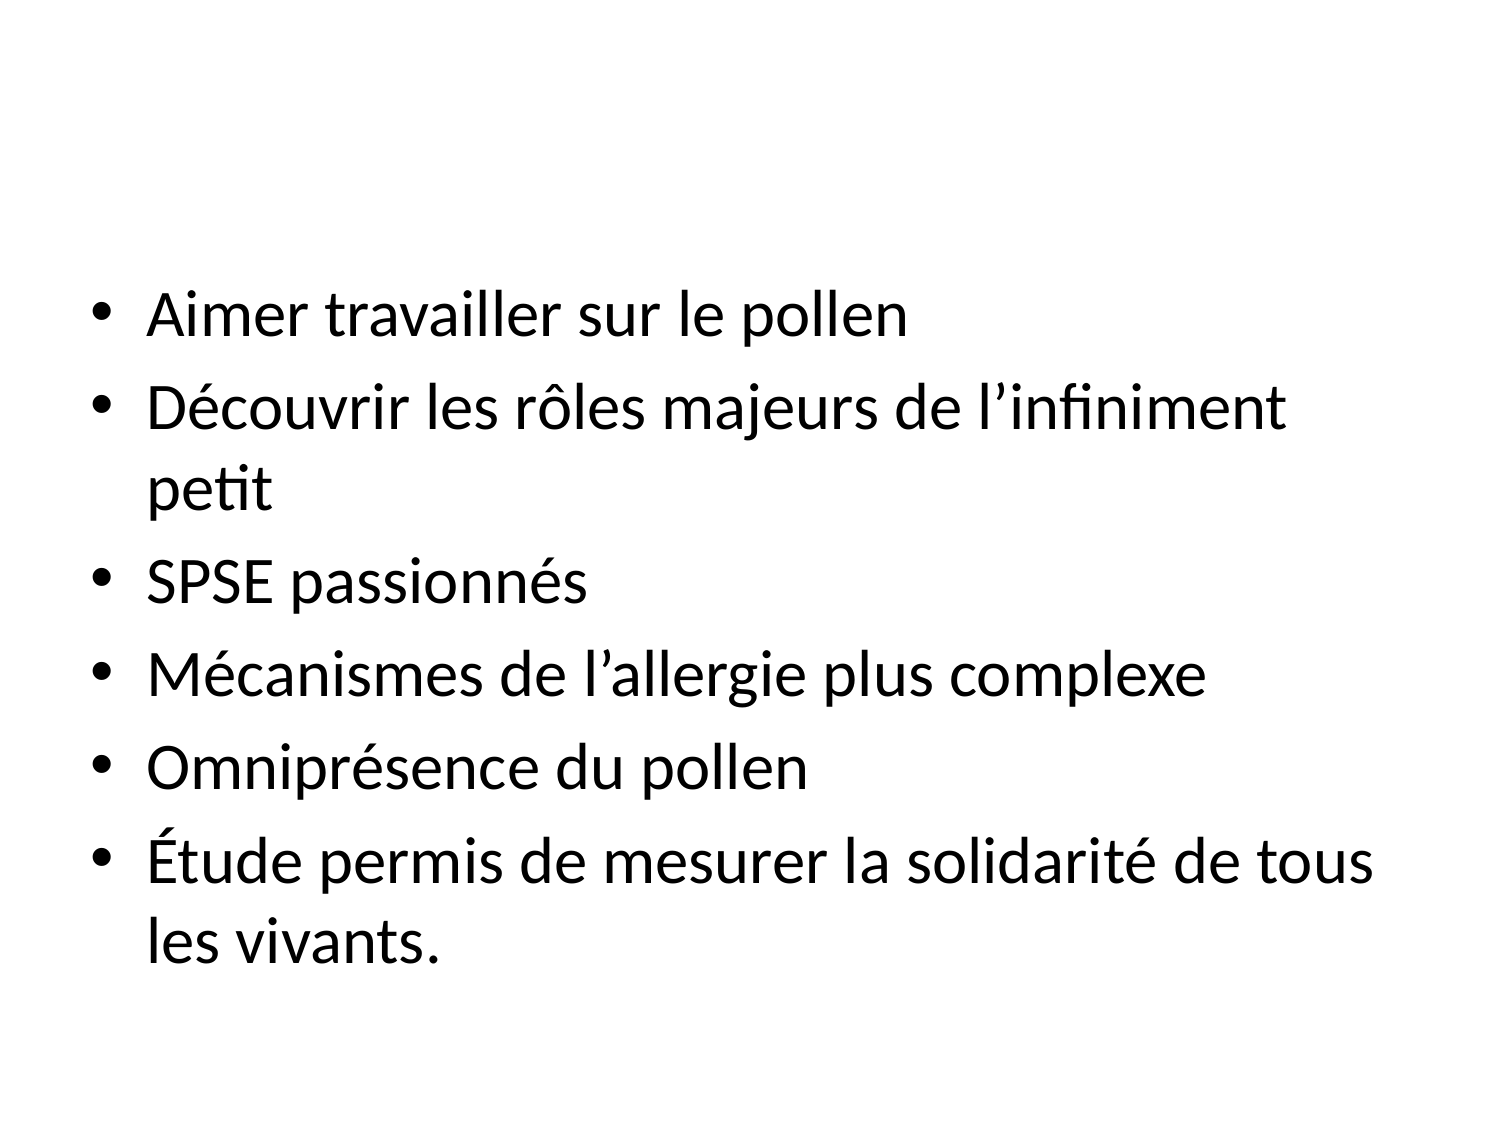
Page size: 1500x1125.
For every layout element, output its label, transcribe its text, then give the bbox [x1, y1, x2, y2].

list Aimer travailler sur le pollen Découvrir les rôles majeurs de l’infiniment petit SPSE passionnés Mécanismes de l’allergie plus complexe Omniprésence du pollen Étude permis de mesurer la solidarité de tous les vivants. [75, 262, 1425, 1005]
